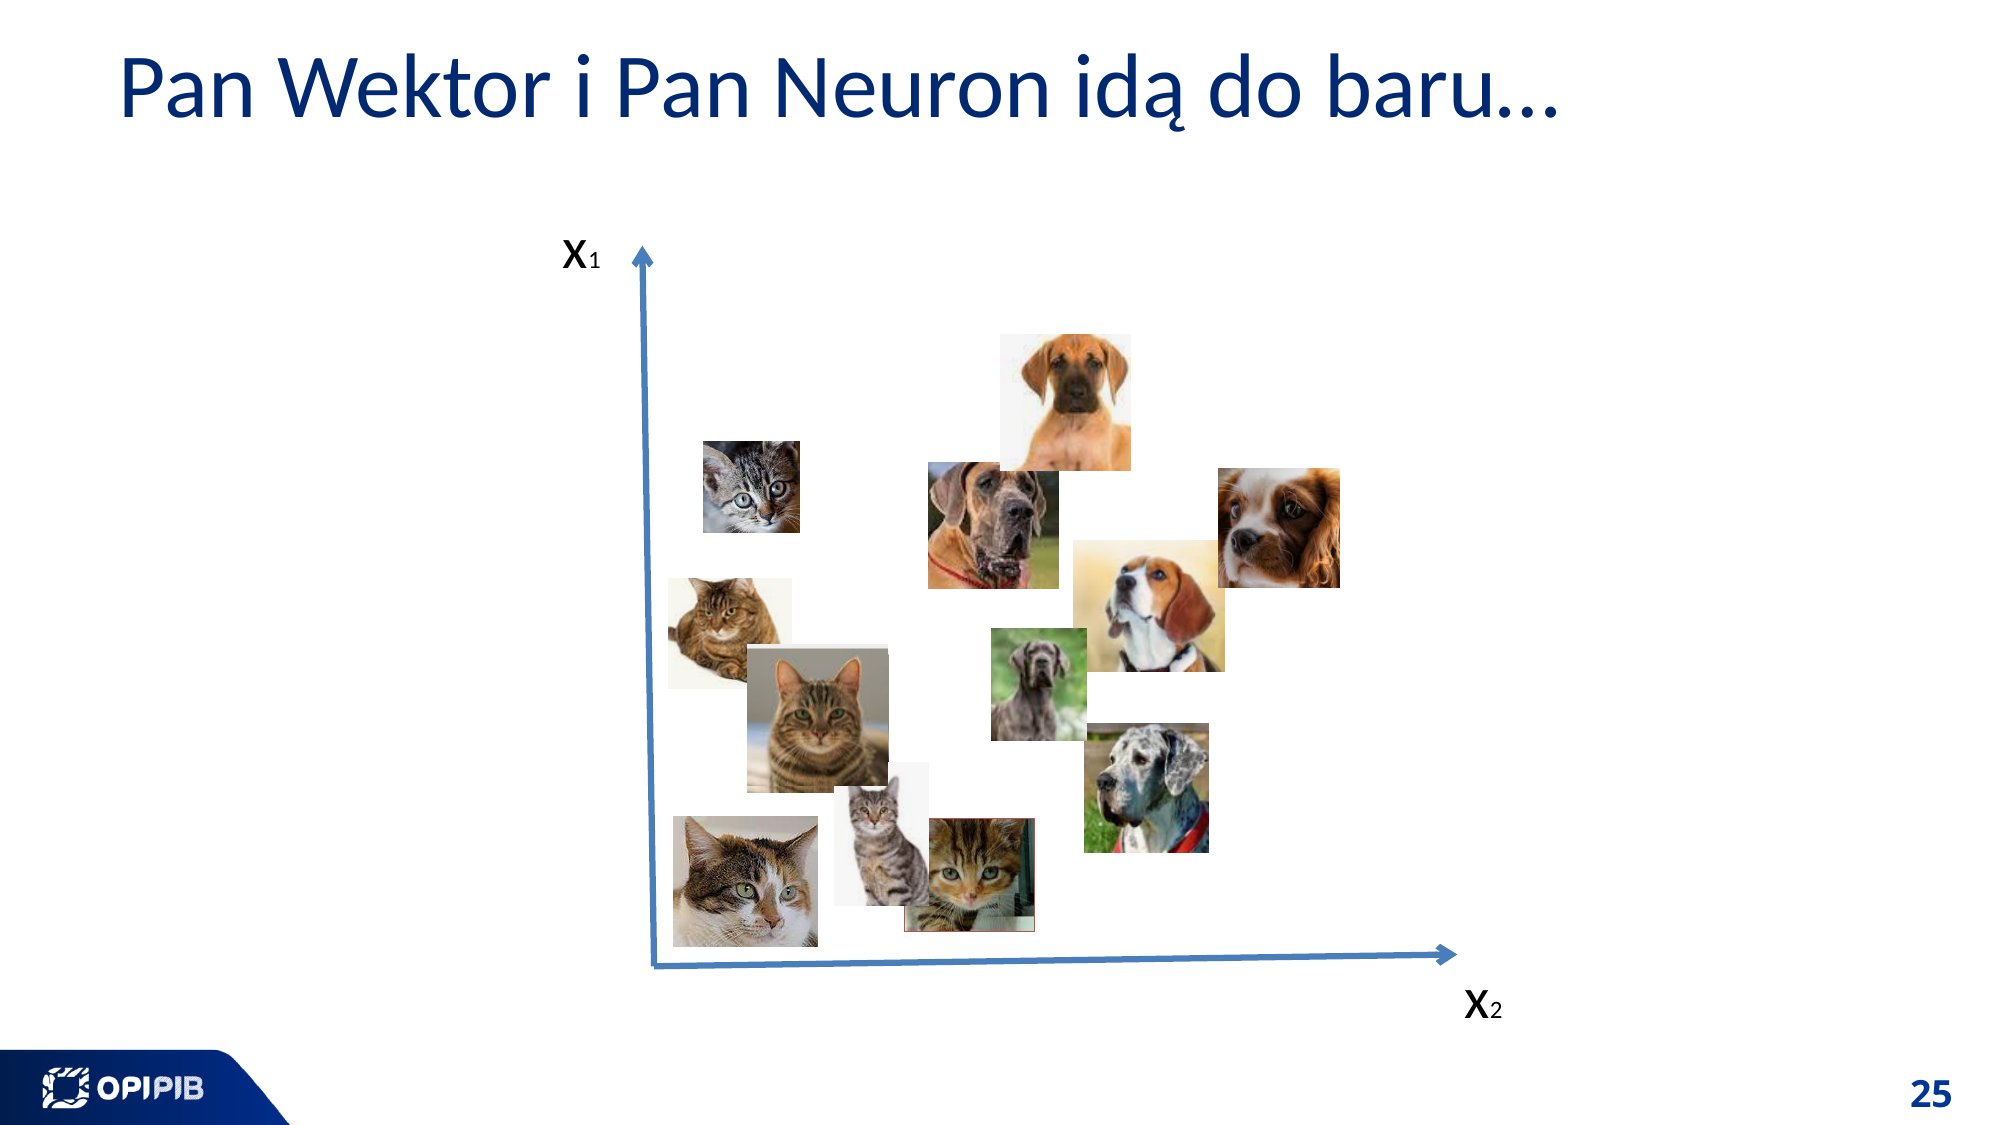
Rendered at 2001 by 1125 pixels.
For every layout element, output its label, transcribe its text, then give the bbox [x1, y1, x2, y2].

title Pan Wektor i Pan Neuron idą do baru… [103, 0, 1829, 177]
picture [0, 0, 2000, 1125]
text_box x1 [548, 202, 616, 288]
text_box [642, 245, 655, 967]
slide_number 25 [1518, 1065, 1968, 1125]
text_box x2 [1449, 953, 1518, 1038]
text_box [655, 954, 1458, 967]
